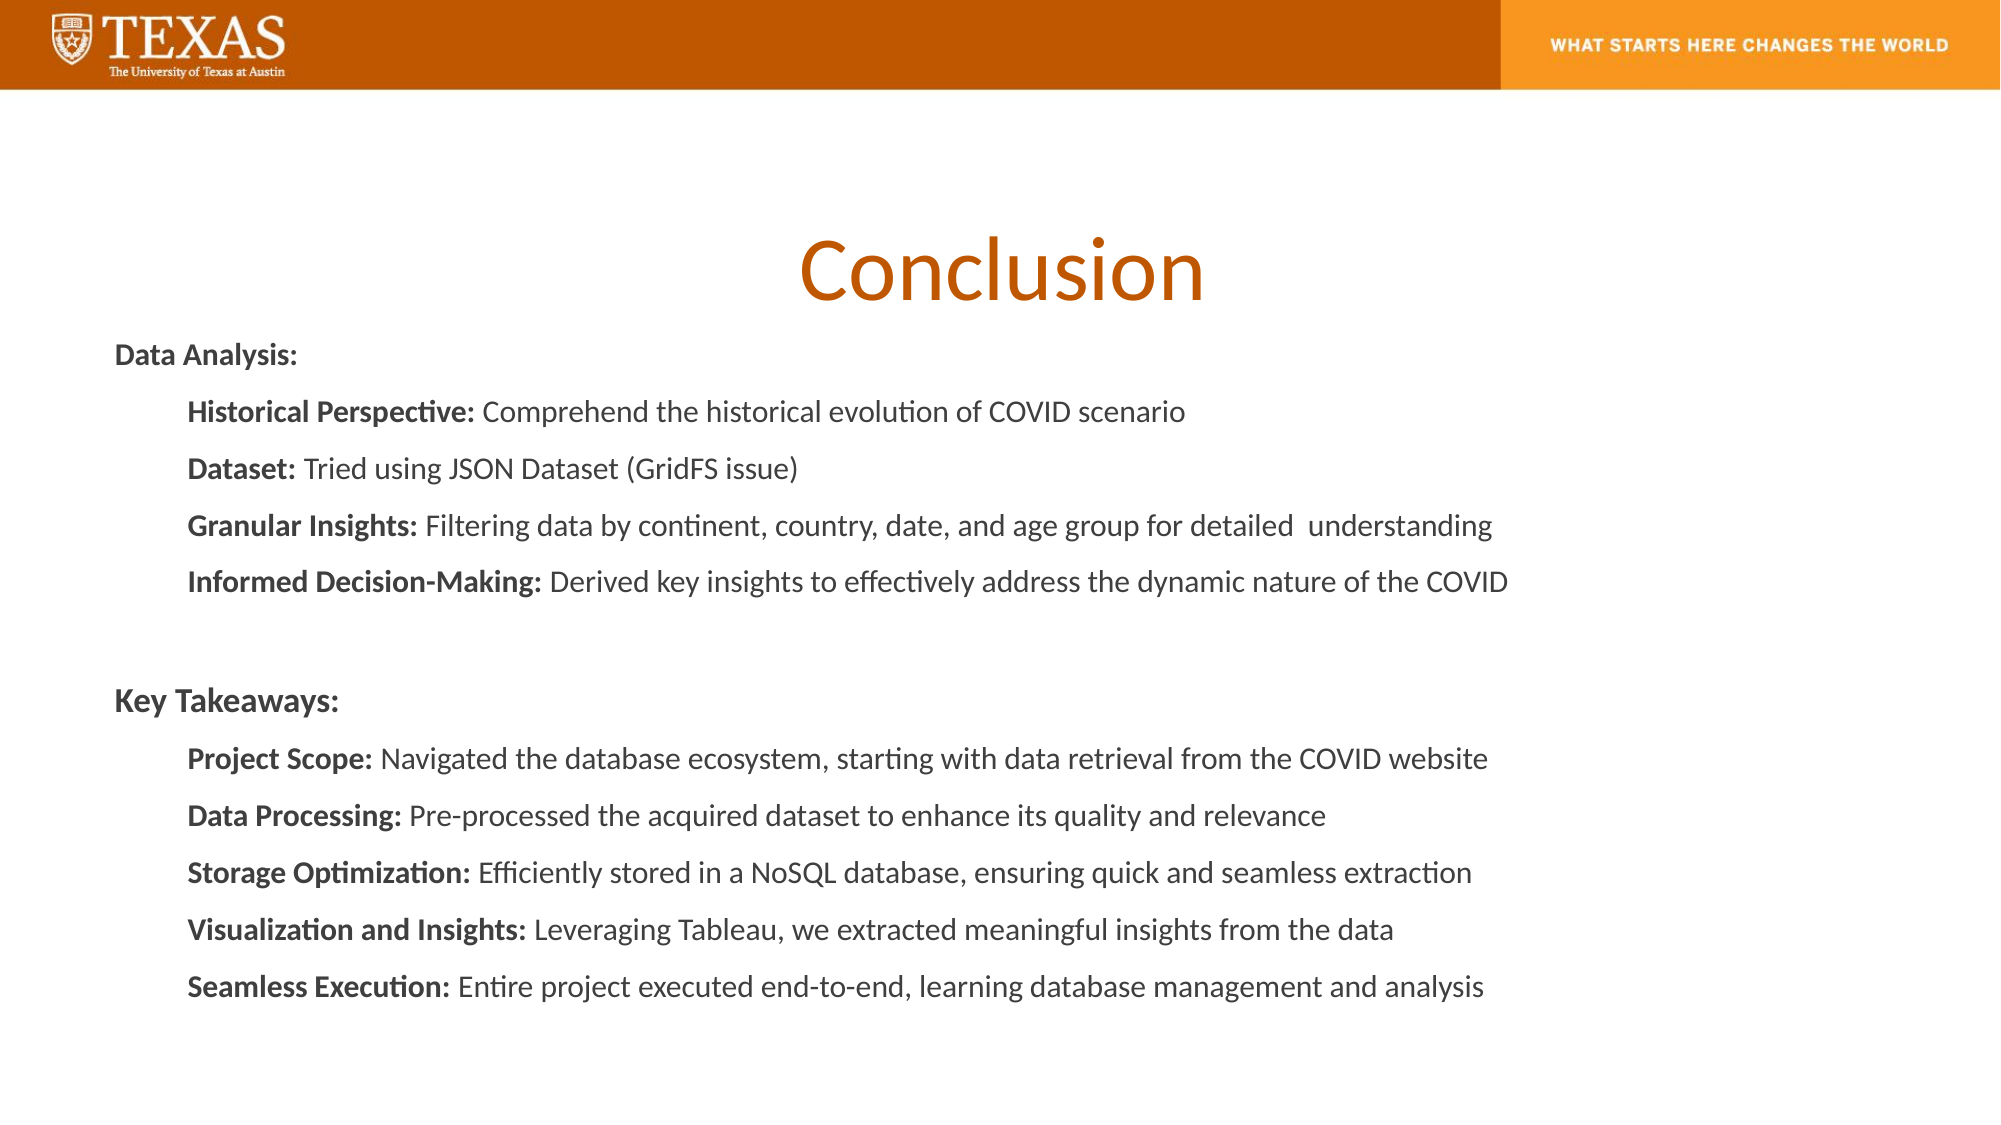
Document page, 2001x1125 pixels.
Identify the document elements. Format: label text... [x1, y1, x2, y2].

title Conclusion [99, 170, 1900, 307]
picture [0, 0, 2001, 1125]
list Data Analysis: Historical Perspective: Comprehend the historical evolution of COVID scenario Dataset: Tried using JSON Dataset (GridFS issue) Granular Insights: Filtering data by continent, country, date, and age group for detailed understanding Informed Decision-Making: Derived key insights to effectively address the dynamic nature of the COVID Key Takeaways: Project Scope: Navigated the database ecosystem, starting with data retrieval from the COVID website Data Processing: Pre-processed the acquired dataset to enhance its quality and relevance Storage Optimization: Efficiently stored in a NoSQL database, ensuring quick and seamless extraction Visualization and Insights: Leveraging Tableau, we extracted meaningful insights from the data Seamless Execution: Entire project executed end-to-end, learning database management and analysis [99, 307, 1900, 1025]
